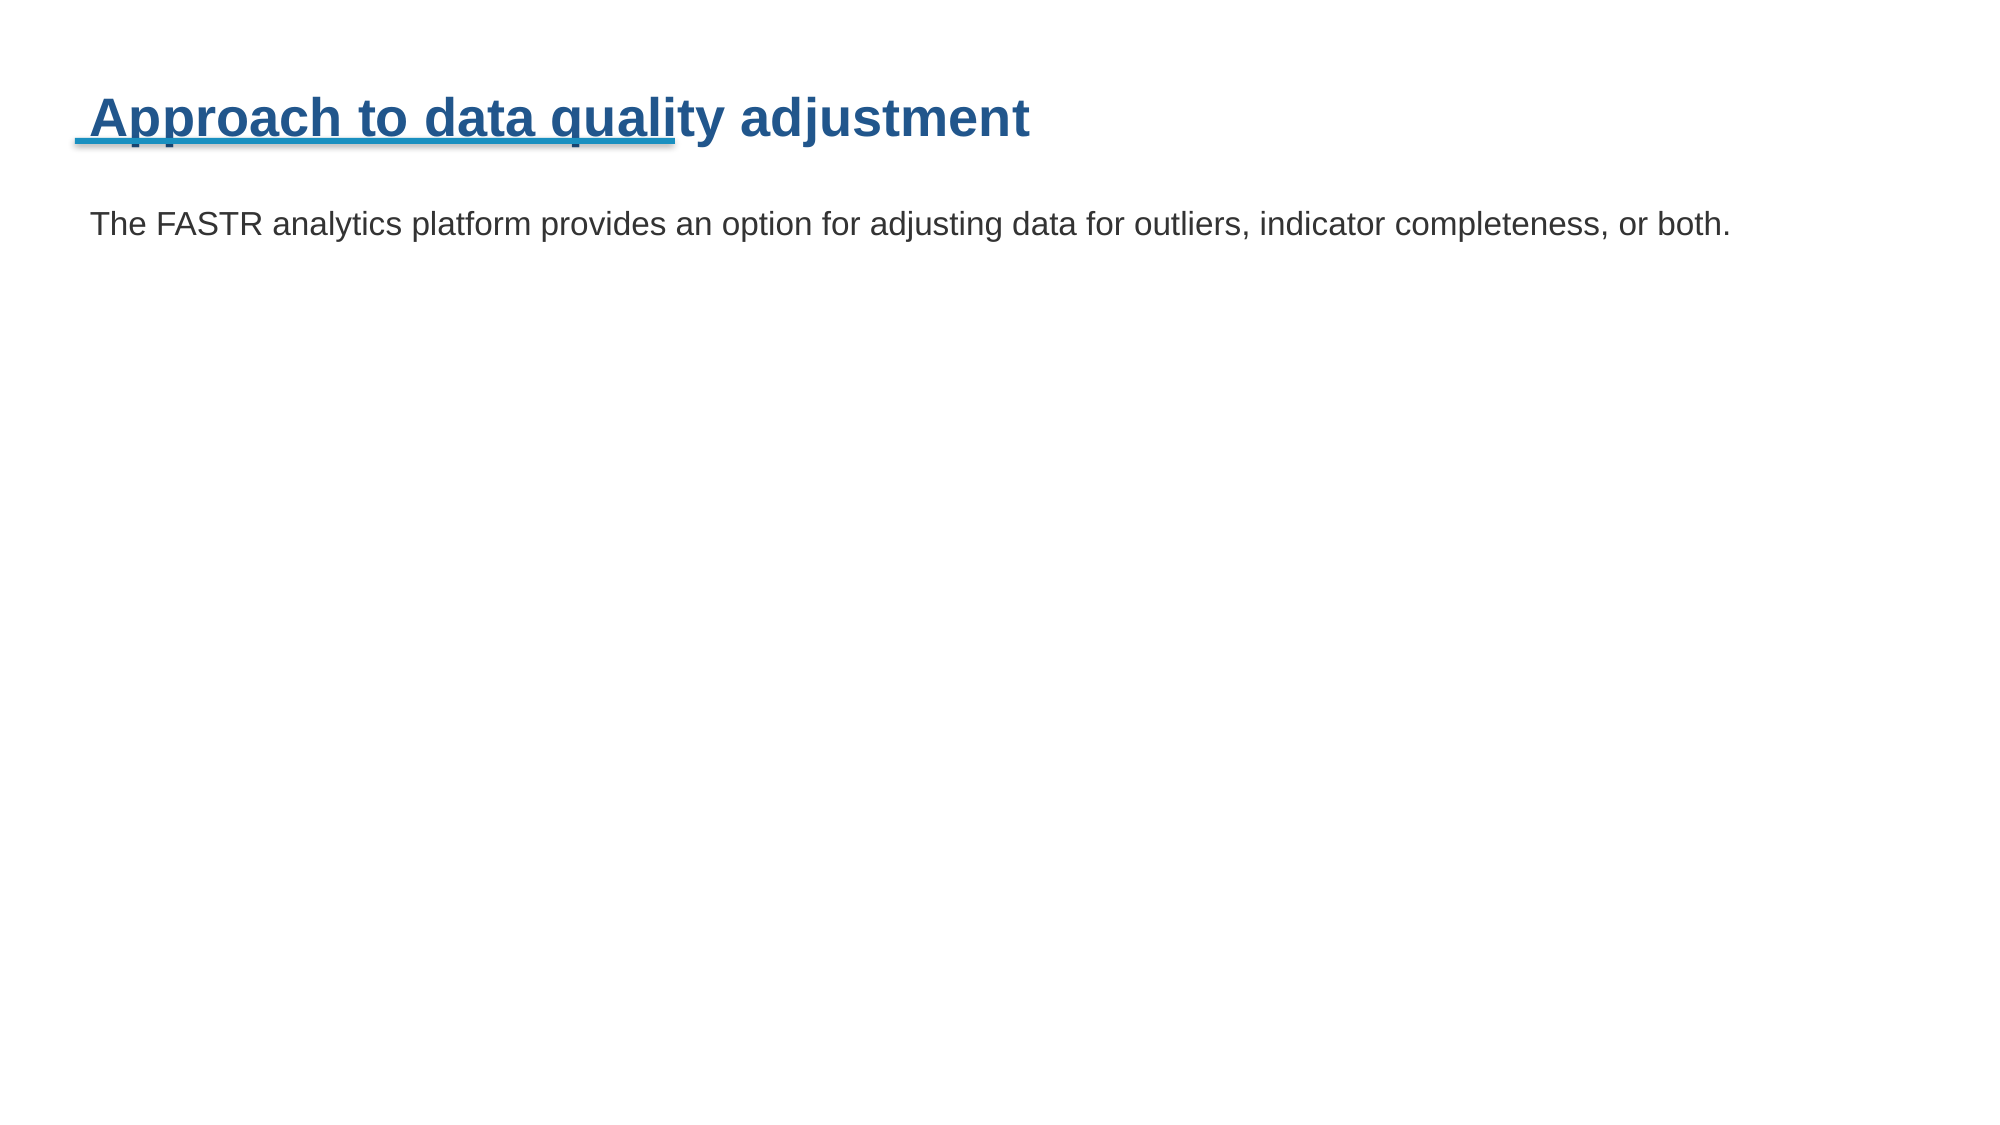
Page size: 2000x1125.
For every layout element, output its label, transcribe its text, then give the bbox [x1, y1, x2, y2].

text_box Approach to data quality adjustment [74, 75, 1925, 143]
text_box The FASTR analytics platform provides an option for adjusting data for outliers, indicator completeness, or both. [74, 194, 1925, 250]
text_box [74, 137, 676, 145]
